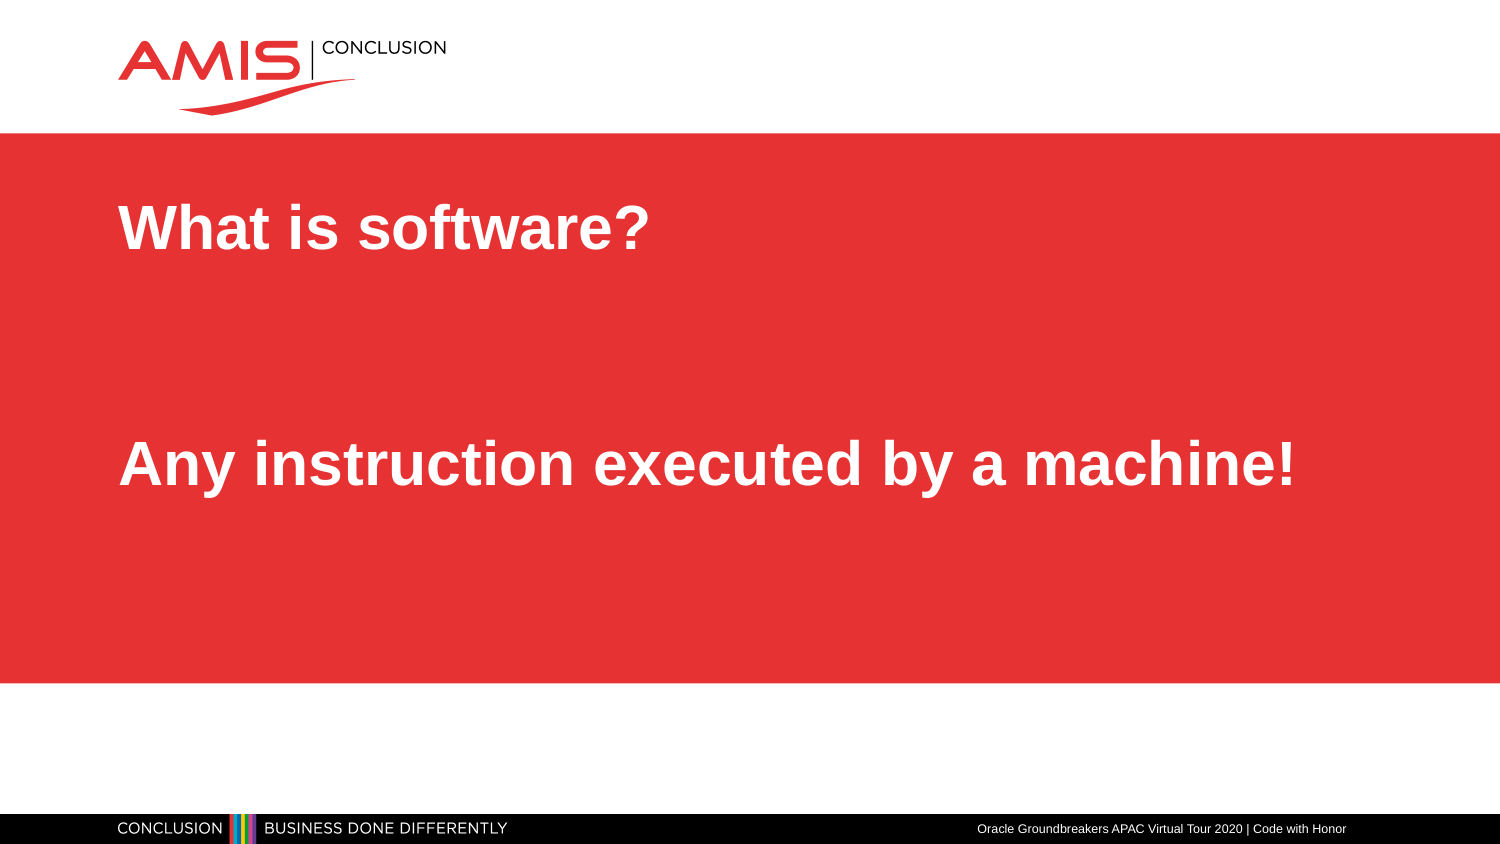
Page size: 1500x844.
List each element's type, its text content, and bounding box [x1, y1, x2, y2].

footer Oracle Groundbreakers APAC Virtual Tour 2020 | Code with Honor [814, 820, 1347, 839]
picture [239, 814, 1500, 844]
picture [0, 814, 236, 844]
picture [106, 17, 579, 124]
title What is software? Any instruction executed by a machine! [118, 183, 1382, 597]
